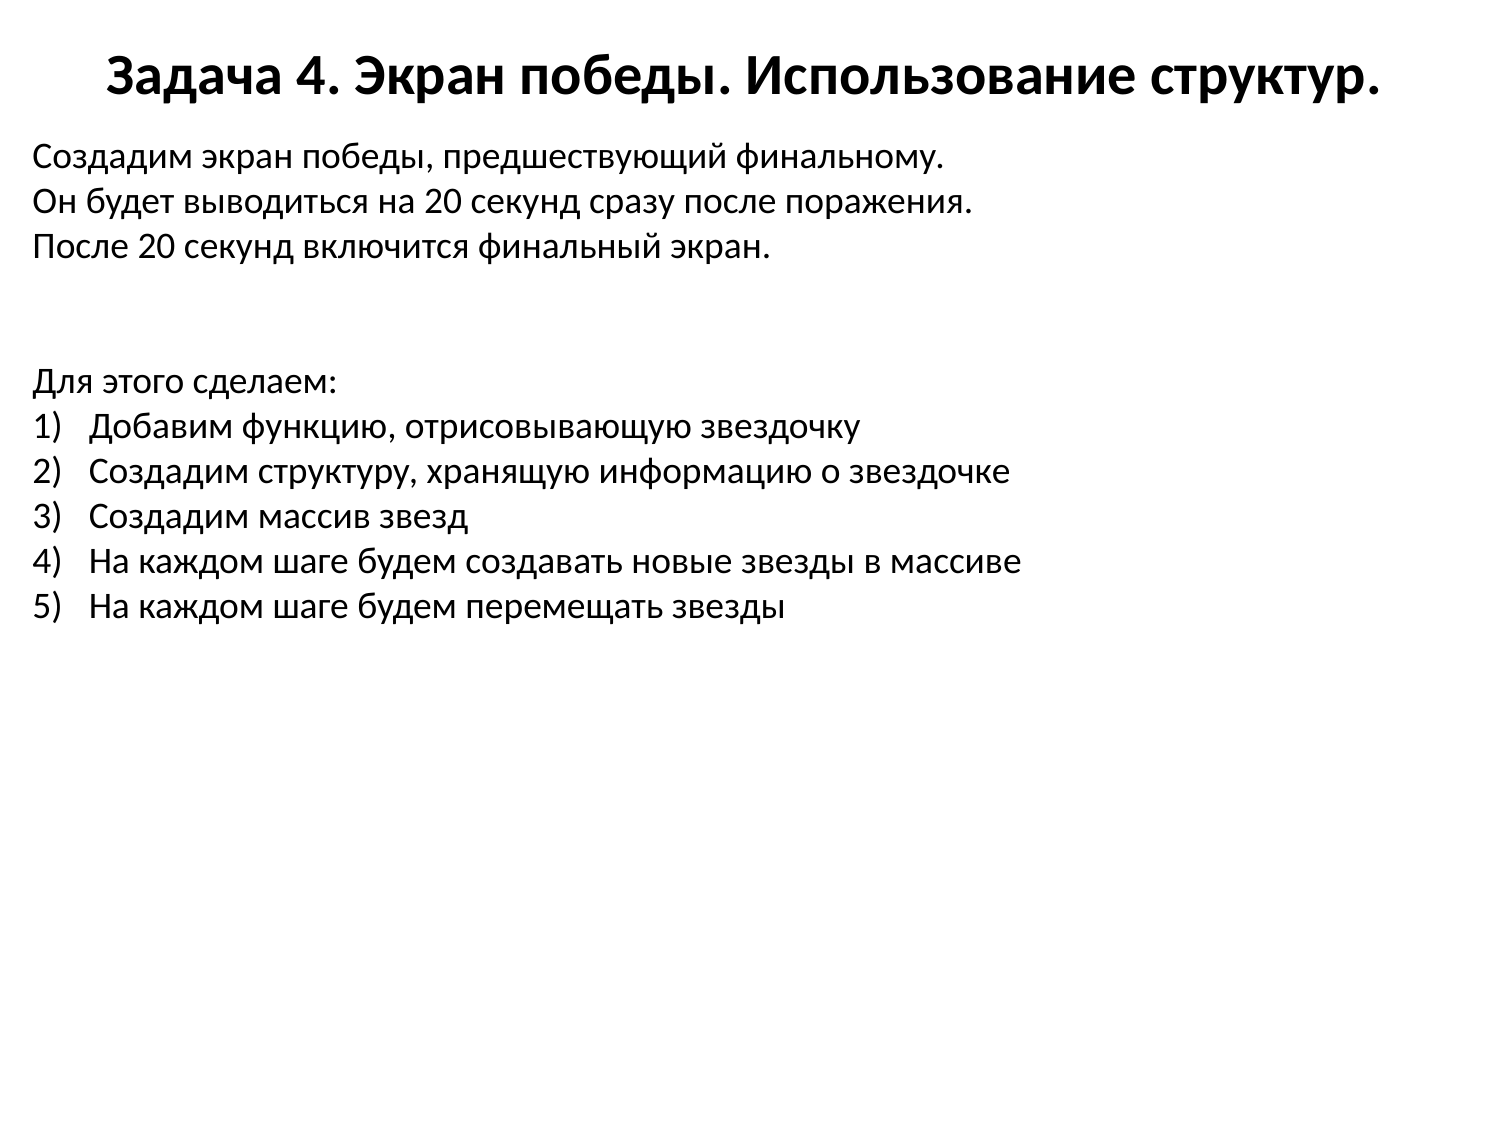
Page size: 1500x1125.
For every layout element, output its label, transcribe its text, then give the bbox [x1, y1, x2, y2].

text_box Создадим экран победы, предшествующий финальному. Он будет выводиться на 20 секунд сразу после поражения. После 20 секунд включится финальный экран. Для этого сделаем: Добавим функцию, отрисовывающую звездочку Создадим структуру, хранящую информацию о звездочке Создадим массив звезд На каждом шаге будем создавать новые звезды в массиве На каждом шаге будем перемещать звезды [17, 123, 1483, 681]
title Задача 4. Экран победы. Использование структур. [29, 19, 1459, 123]
